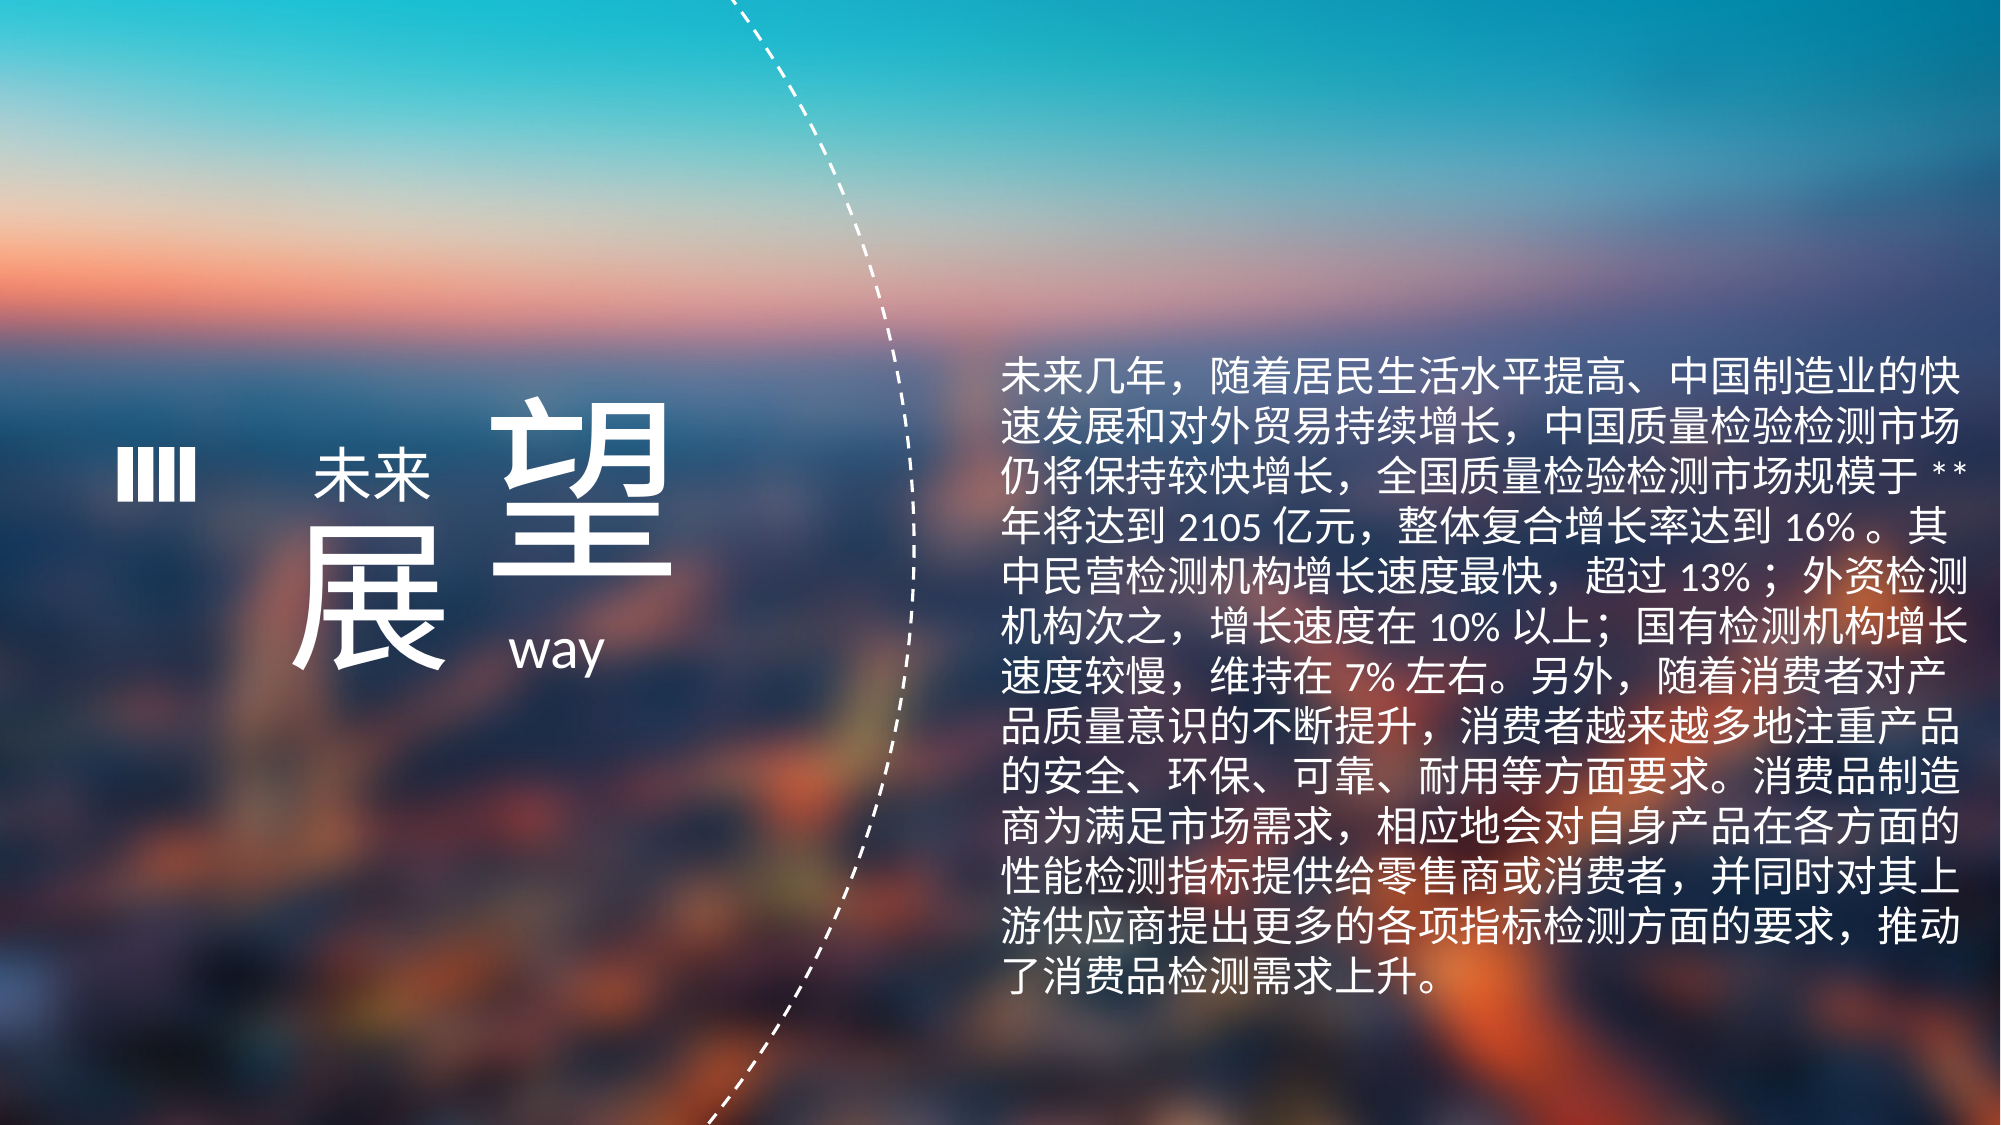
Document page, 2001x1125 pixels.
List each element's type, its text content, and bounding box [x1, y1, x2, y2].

text_box 未来几年，随着居民生活水平提高、中国制造业的快速发展和对外贸易持续增长，中国质量检验检测市场仍将保持较快增长，全国质量检验检测市场规模于**年将达到2105亿元，整体复合增长率达到16%。其中民营检测机构增长速度最快，超过13%；外资检测机构次之，增长速度在10%以上；国有检测机构增长速度较慢，维持在7%左右。另外，随着消费者对产品质量意识的不断提升，消费者越来越多地注重产品的安全、环保、可靠、耐用等方面要求。消费品制造商为满足市场需求，相应地会对自身产品在各方面的性能检测指标提供给零售商或消费者，并同时对其上游供应商提出更多的各项指标检测方面的要求，推动了消费品检测需求上升。 [985, 342, 1986, 1008]
text_box way [903, 601, 931, 689]
text_box [0, 0, 915, 1125]
picture [709, 0, 2001, 1125]
